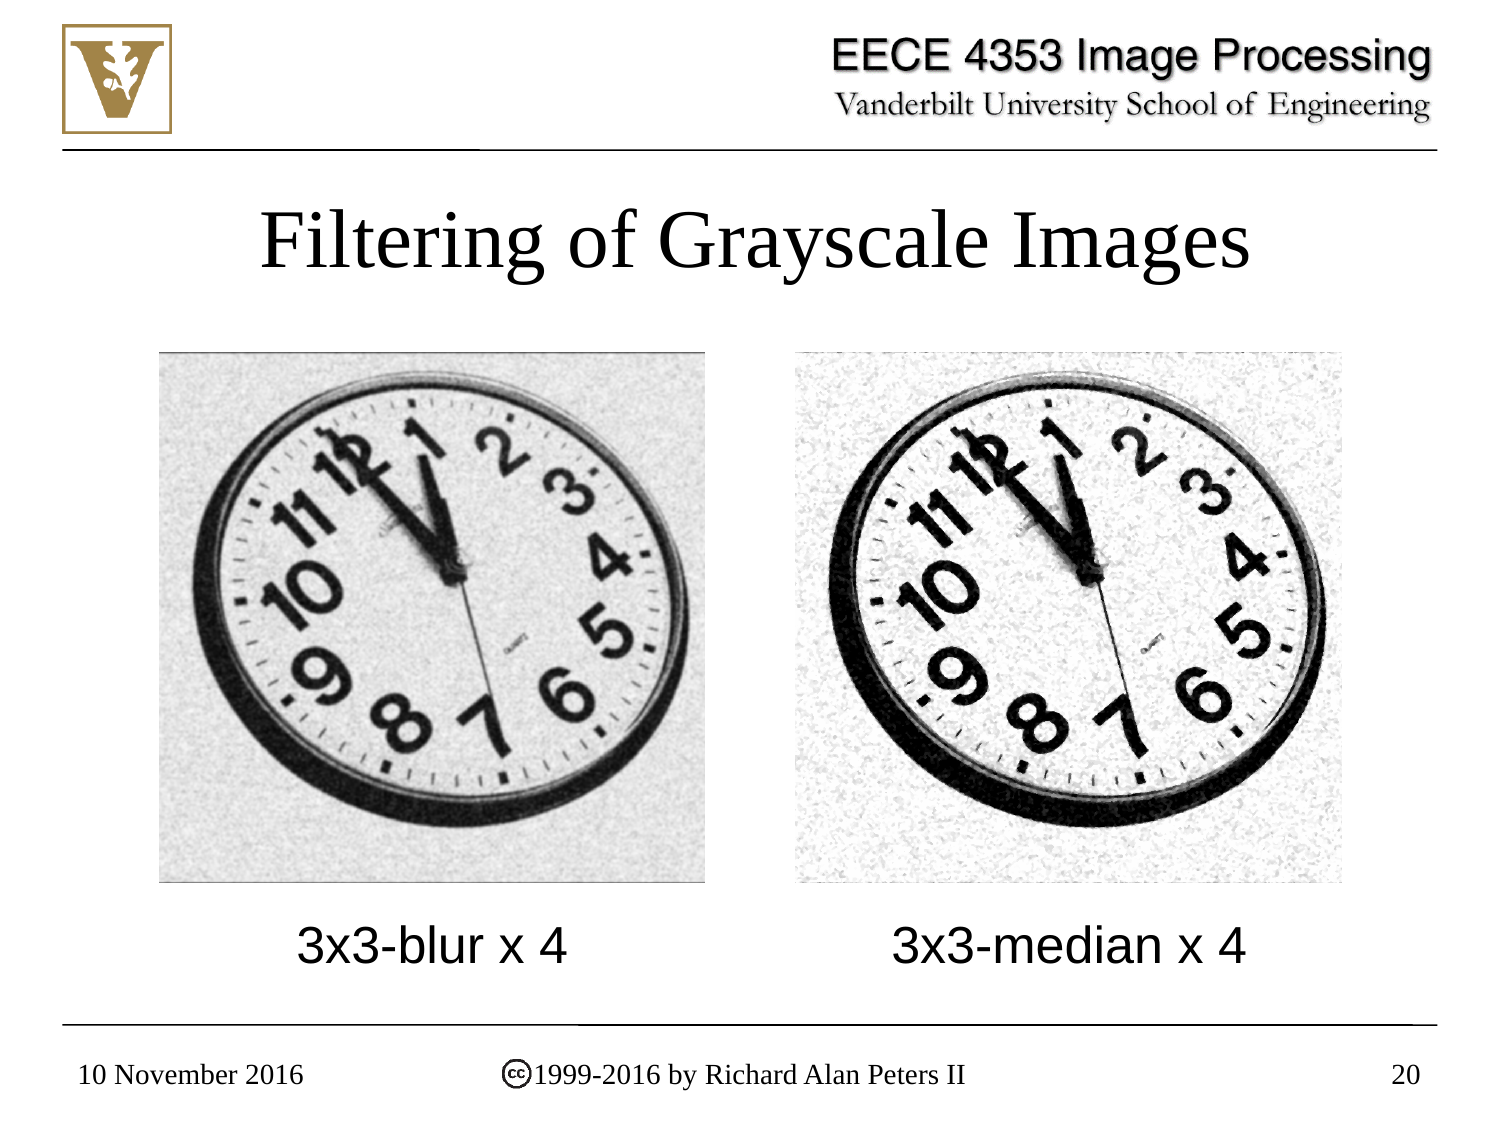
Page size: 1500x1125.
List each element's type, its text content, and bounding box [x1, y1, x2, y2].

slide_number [62, 1042, 400, 1103]
title Filtering of Grayscale Images [62, 174, 1450, 294]
text_box 3x3-median x 4 [877, 904, 1261, 981]
picture [62, 24, 172, 134]
slide_number 20 [1098, 1042, 1436, 1103]
picture [826, 25, 1436, 133]
picture [795, 352, 1342, 883]
picture [158, 352, 705, 883]
text_box 3x3-blur x 4 [282, 904, 582, 981]
footer 1999-2016 by Richard Alan Peters II [496, 1042, 1004, 1103]
